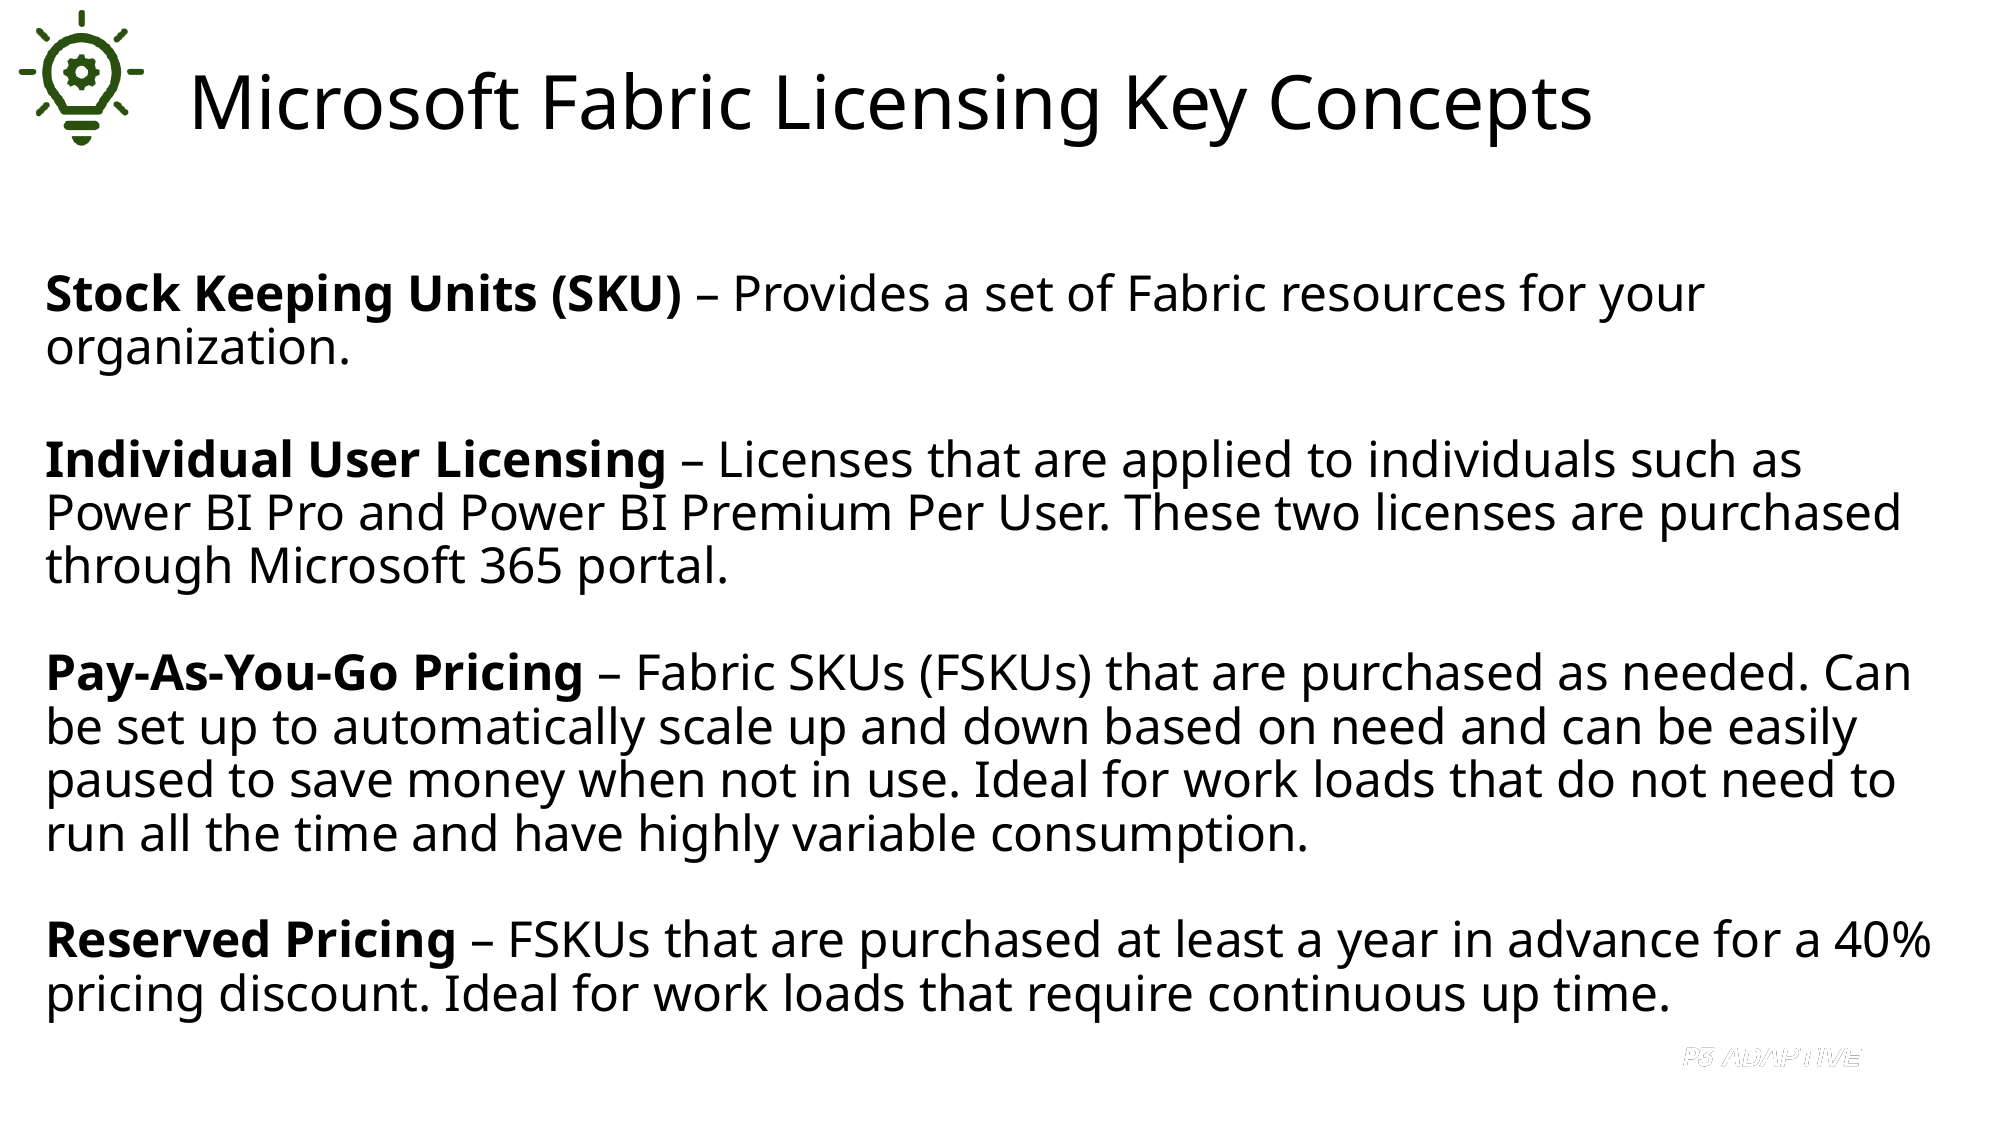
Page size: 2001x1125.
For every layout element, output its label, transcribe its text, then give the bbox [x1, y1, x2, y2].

picture [1679, 1044, 1863, 1075]
picture [7, 3, 158, 154]
text_box Stock Keeping Units (SKU) – Provides a set of Fabric resources for your organization. Individual User Licensing – Licenses that are applied to individuals such as Power BI Pro and Power BI Premium Per User. These two licenses are purchased through Microsoft 365 portal. Pay-As-You-Go Pricing – Fabric SKUs (FSKUs) that are purchased as needed. Can be set up to automatically scale up and down based on need and can be easily paused to save money when not in use. Ideal for work loads that do not need to run all the time and have highly variable consumption. Reserved Pricing – FSKUs that are purchased at least a year in advance for a 40% pricing discount. Ideal for work loads that require continuous up time. [44, 260, 1967, 1032]
title Microsoft Fabric Licensing Key Concepts [188, 48, 1875, 154]
